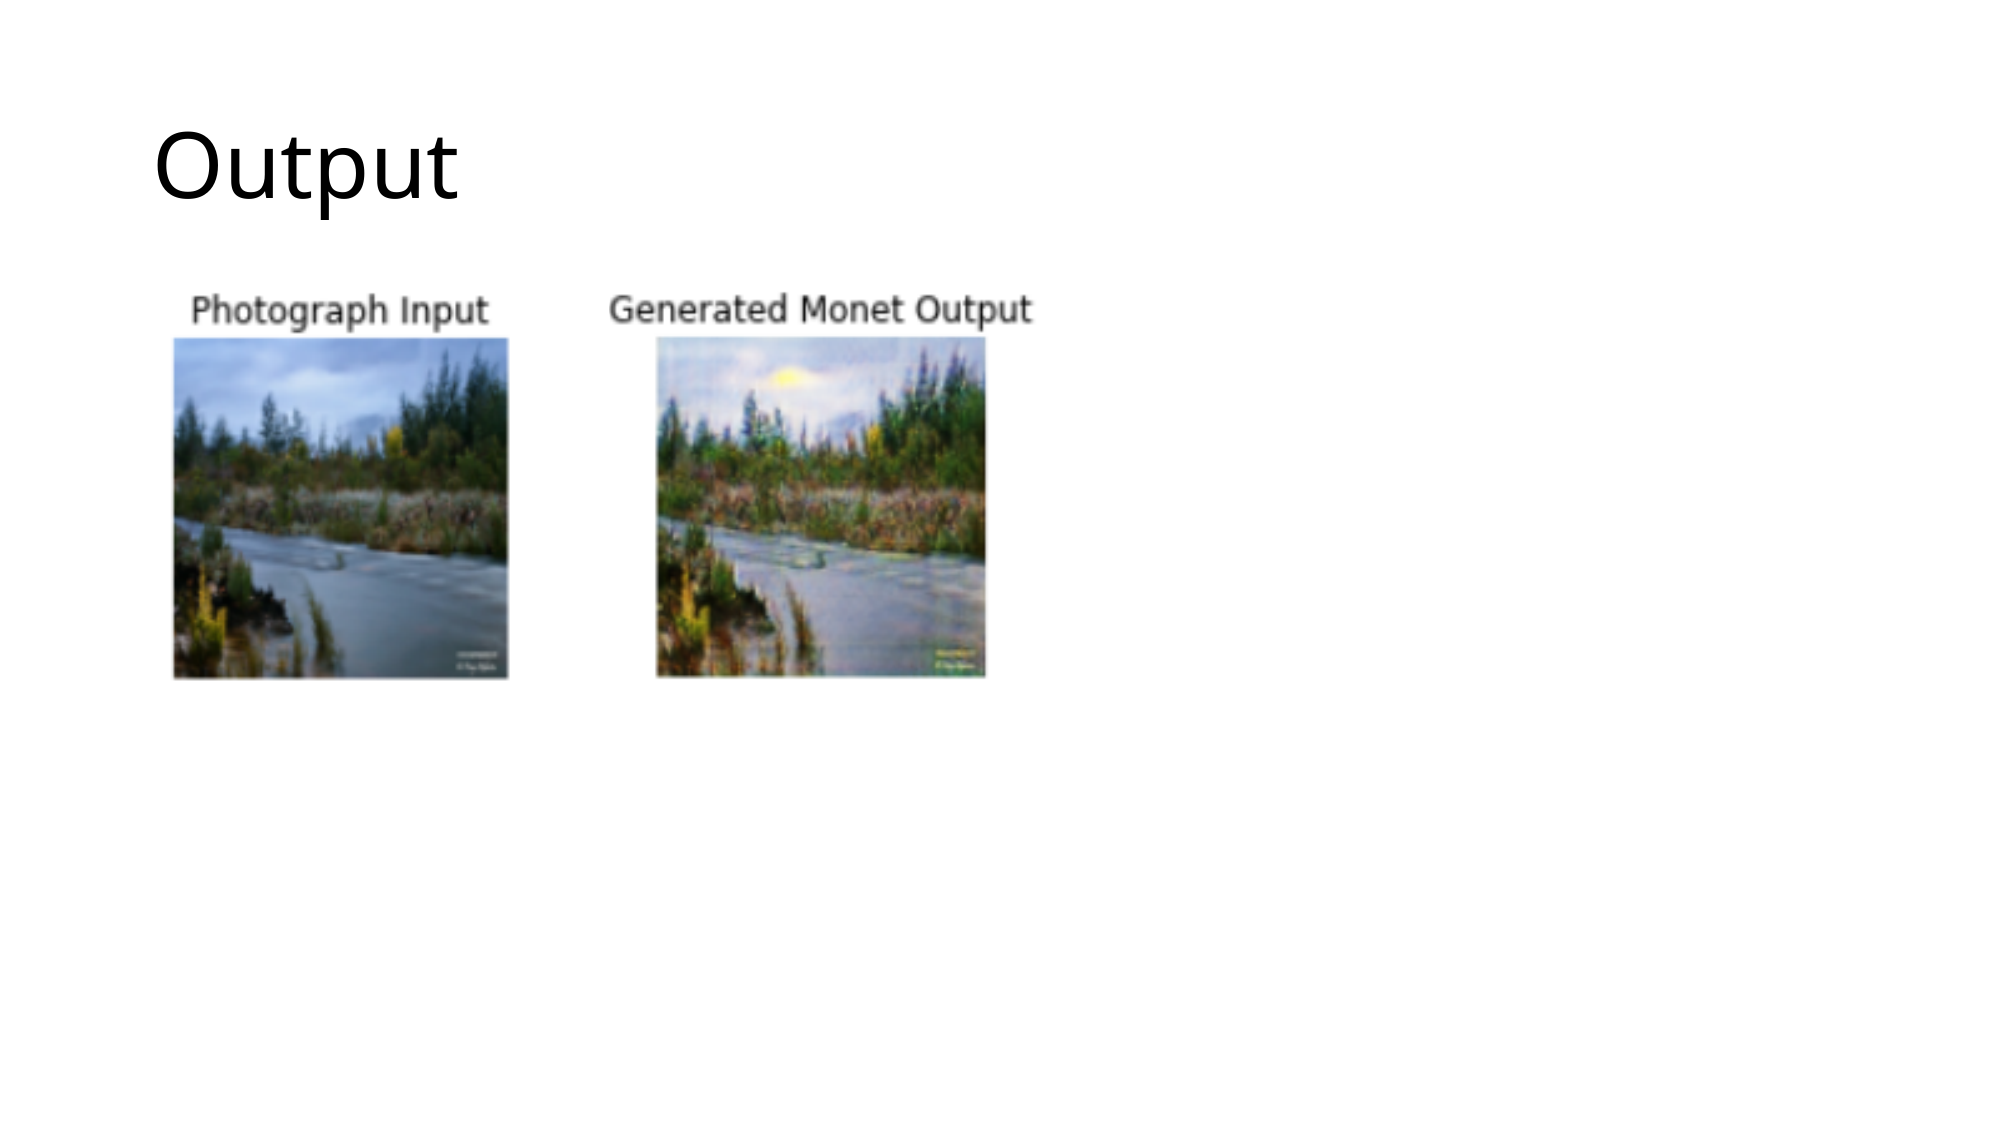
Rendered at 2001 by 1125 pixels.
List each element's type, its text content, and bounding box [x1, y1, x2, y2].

picture [609, 283, 1041, 688]
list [162, 284, 520, 686]
title Output [137, 59, 1863, 278]
